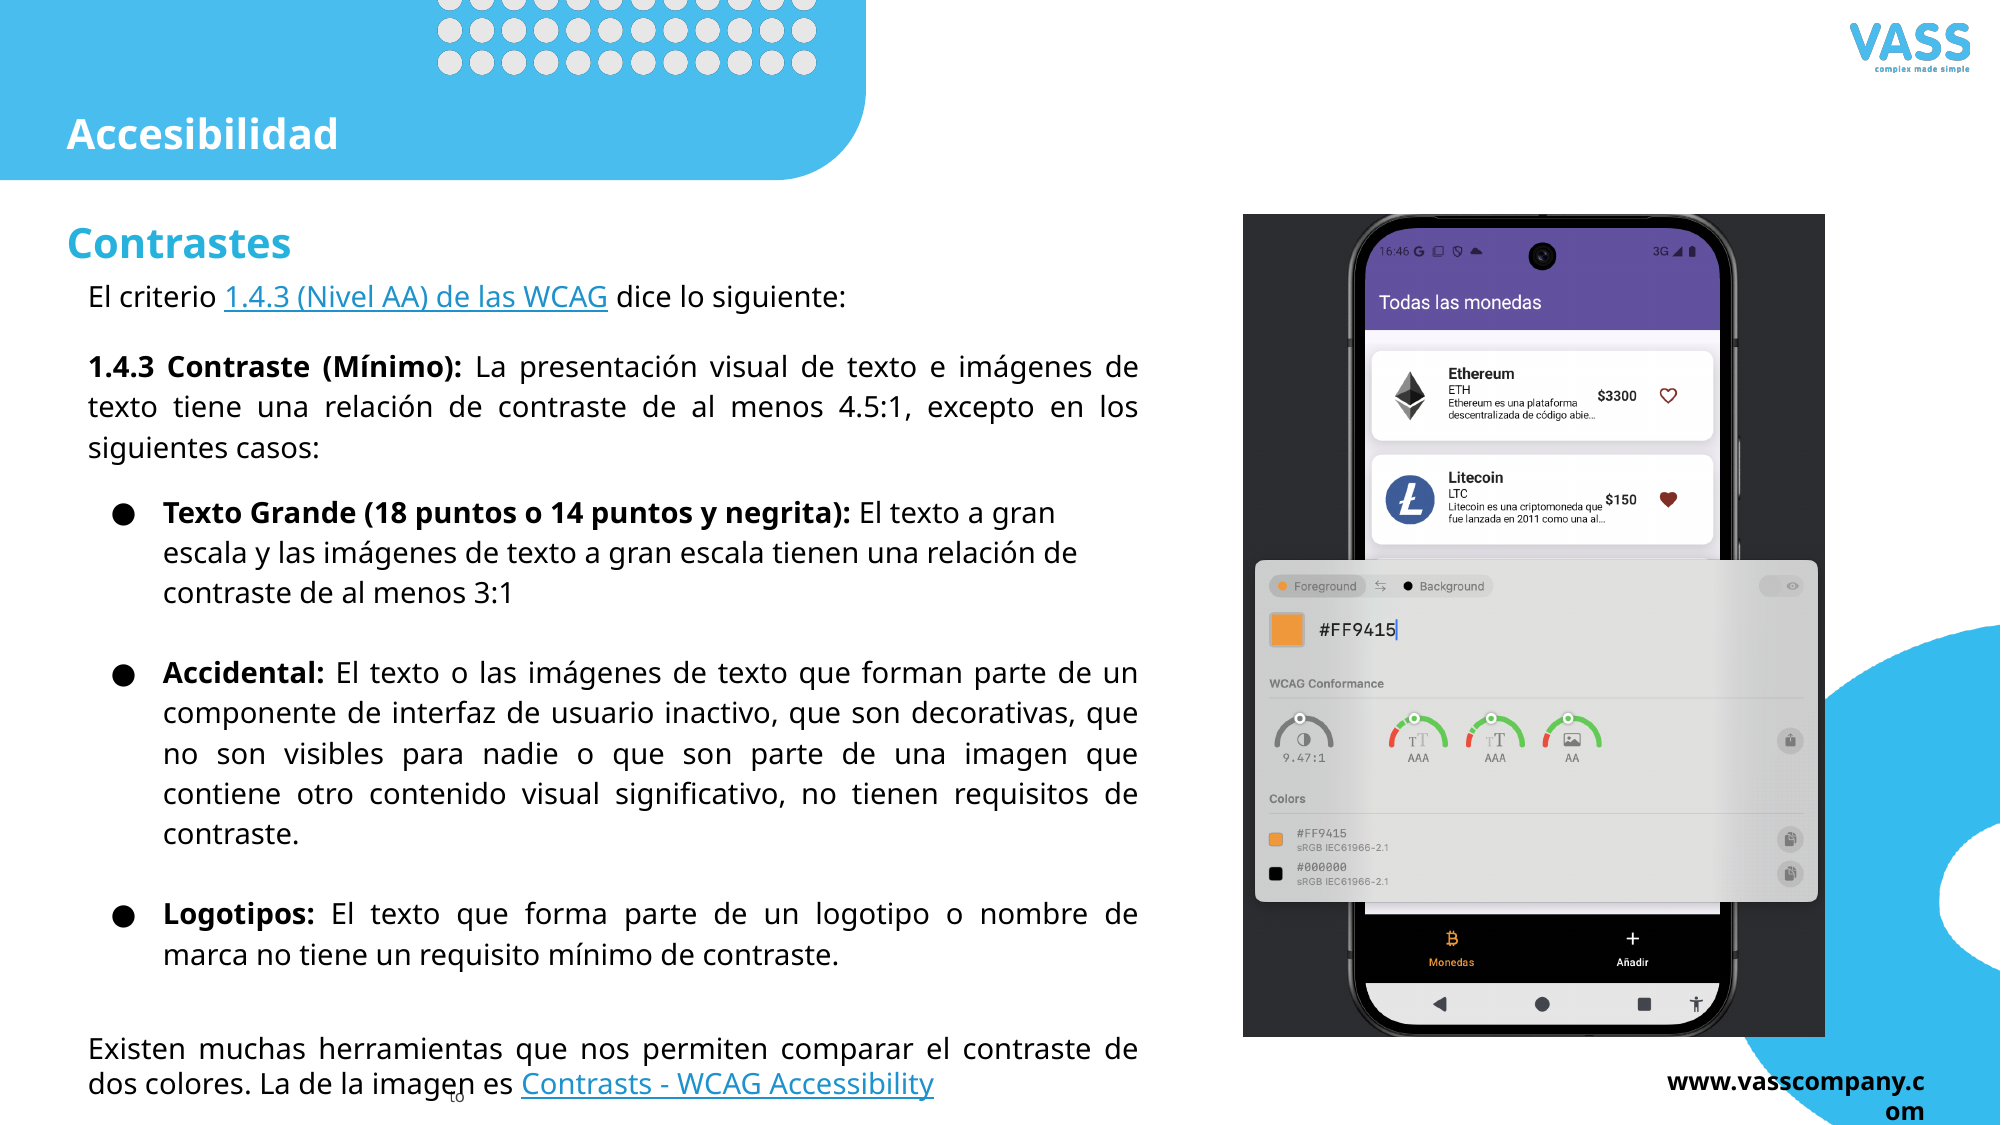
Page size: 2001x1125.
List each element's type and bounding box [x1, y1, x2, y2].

text_box [0, 0, 867, 181]
picture [0, 0, 2000, 1125]
